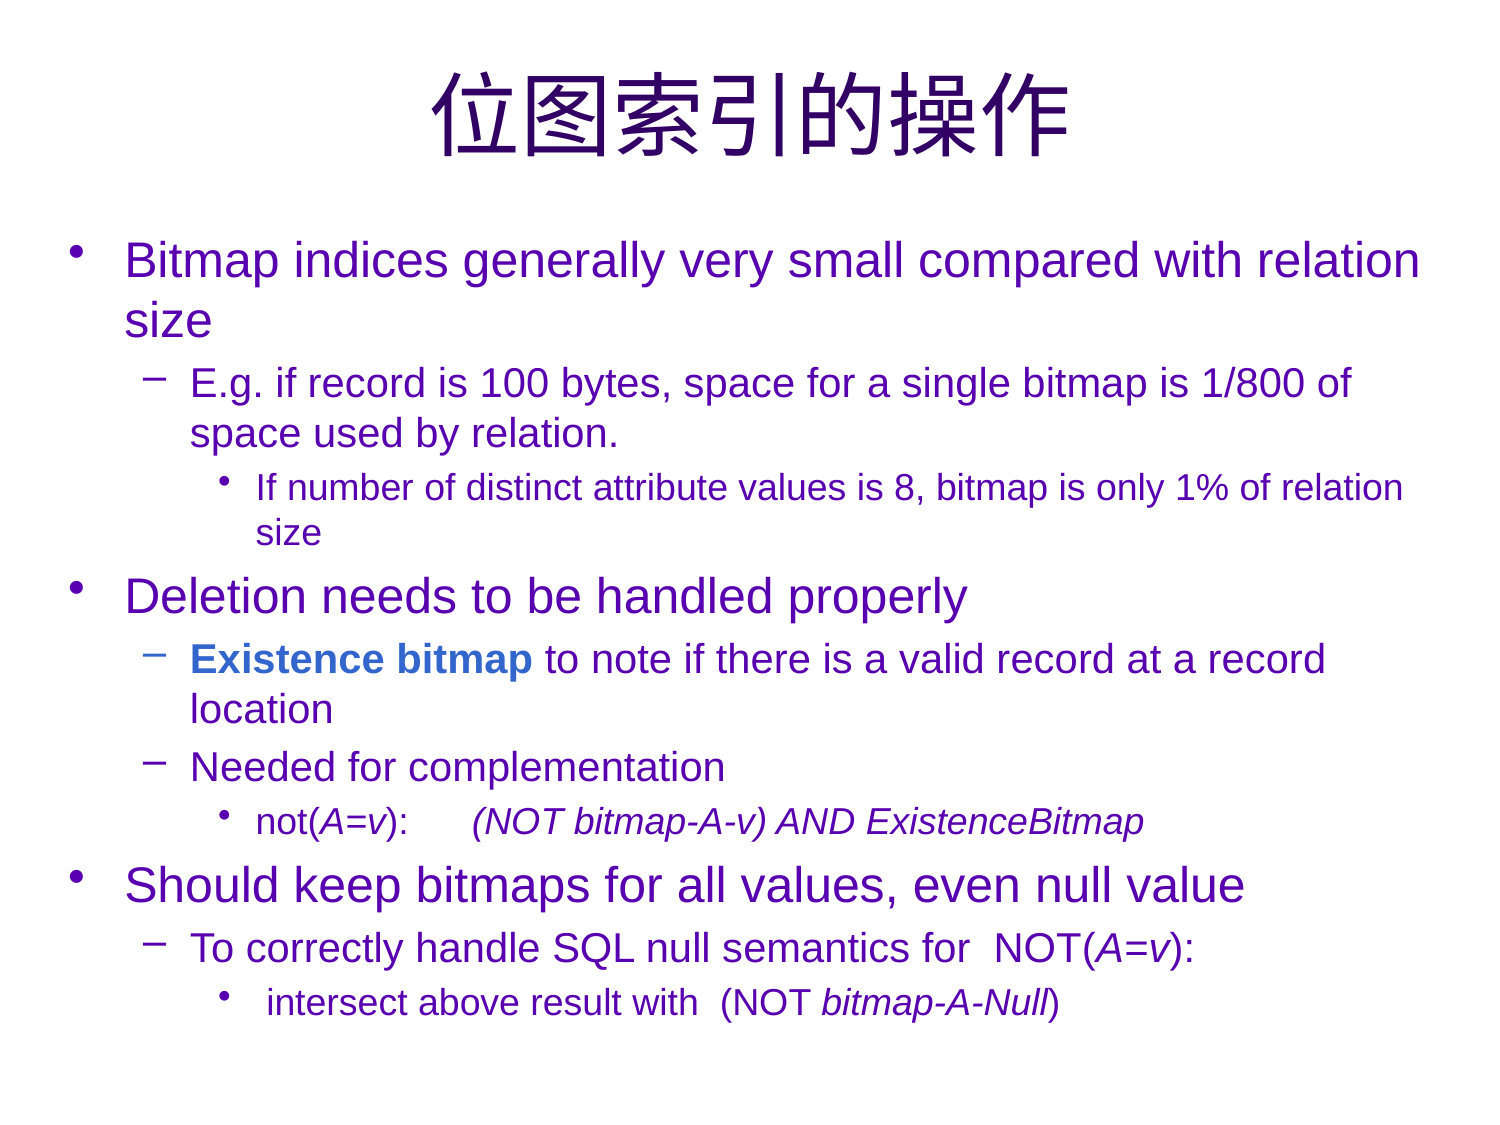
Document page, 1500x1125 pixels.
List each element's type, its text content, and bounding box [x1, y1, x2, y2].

list Bitmap indices generally very small compared with relation size E.g. if record is 100 bytes, space for a single bitmap is 1/800 of space used by relation. If number of distinct attribute values is 8, bitmap is only 1% of relation size Deletion needs to be handled properly Existence bitmap to note if there is a valid record at a record location Needed for complementation not(A=v): (NOT bitmap-A-v) AND ExistenceBitmap Should keep bitmaps for all values, even null value To correctly handle SQL null semantics for NOT(A=v): intersect above result with (NOT bitmap-A-Null) [52, 219, 1470, 1021]
title 位图索引的操作 [74, 18, 1426, 207]
